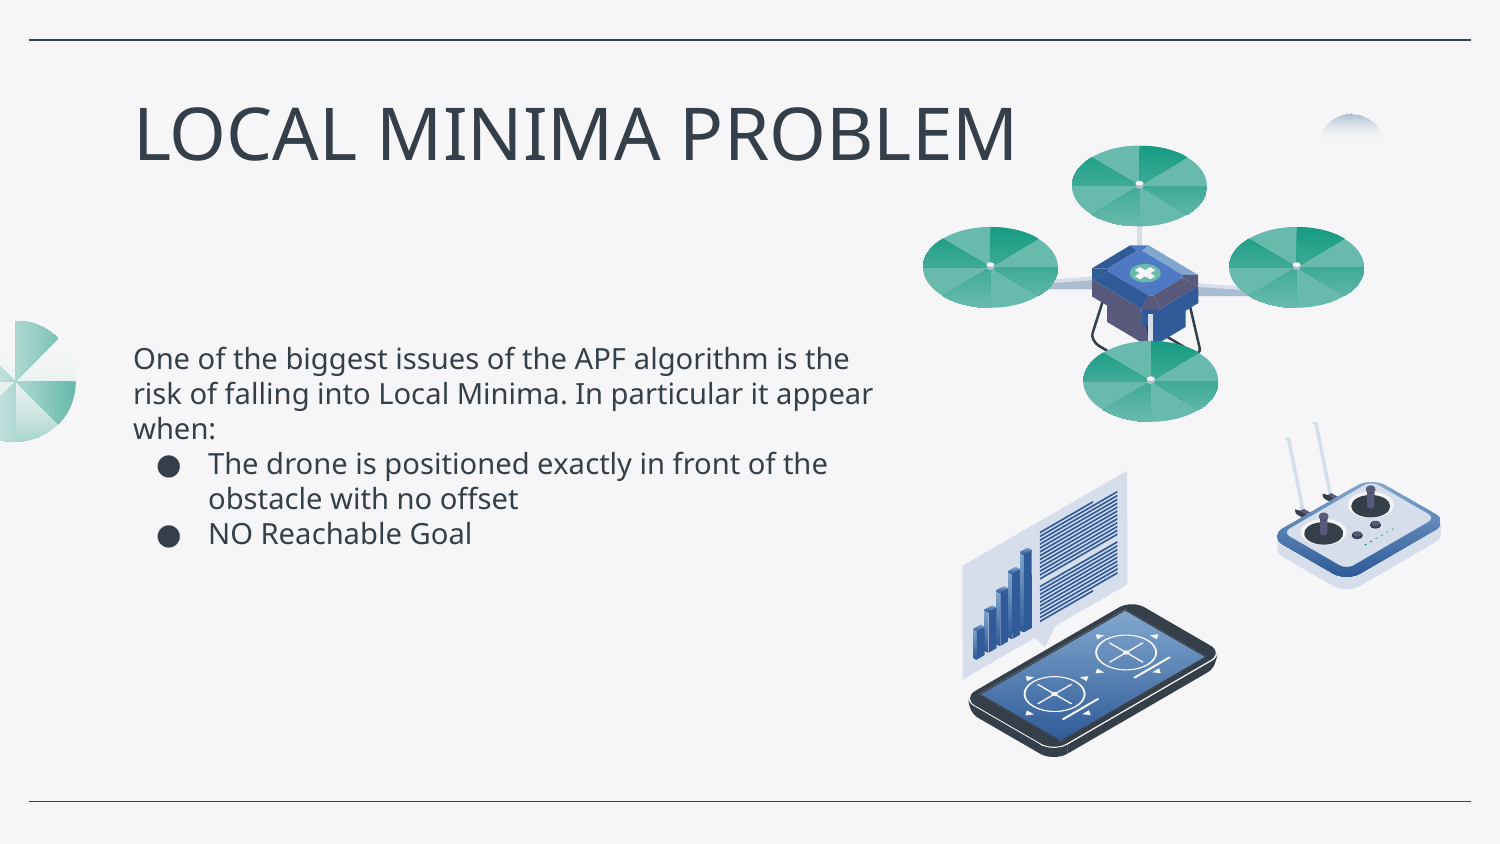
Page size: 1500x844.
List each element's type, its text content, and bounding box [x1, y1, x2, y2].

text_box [961, 470, 1218, 758]
title LOCAL MINIMA PROBLEM [118, 72, 1383, 167]
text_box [916, 145, 1372, 423]
subtitle One of the biggest issues of the APF algorithm is the risk of falling into Local Minima. In particular it appear when: The drone is positioned exactly in front of the obstacle with no offset NO Reachable Goal [118, 325, 903, 798]
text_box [1275, 421, 1443, 591]
text_box [1318, 113, 1383, 166]
